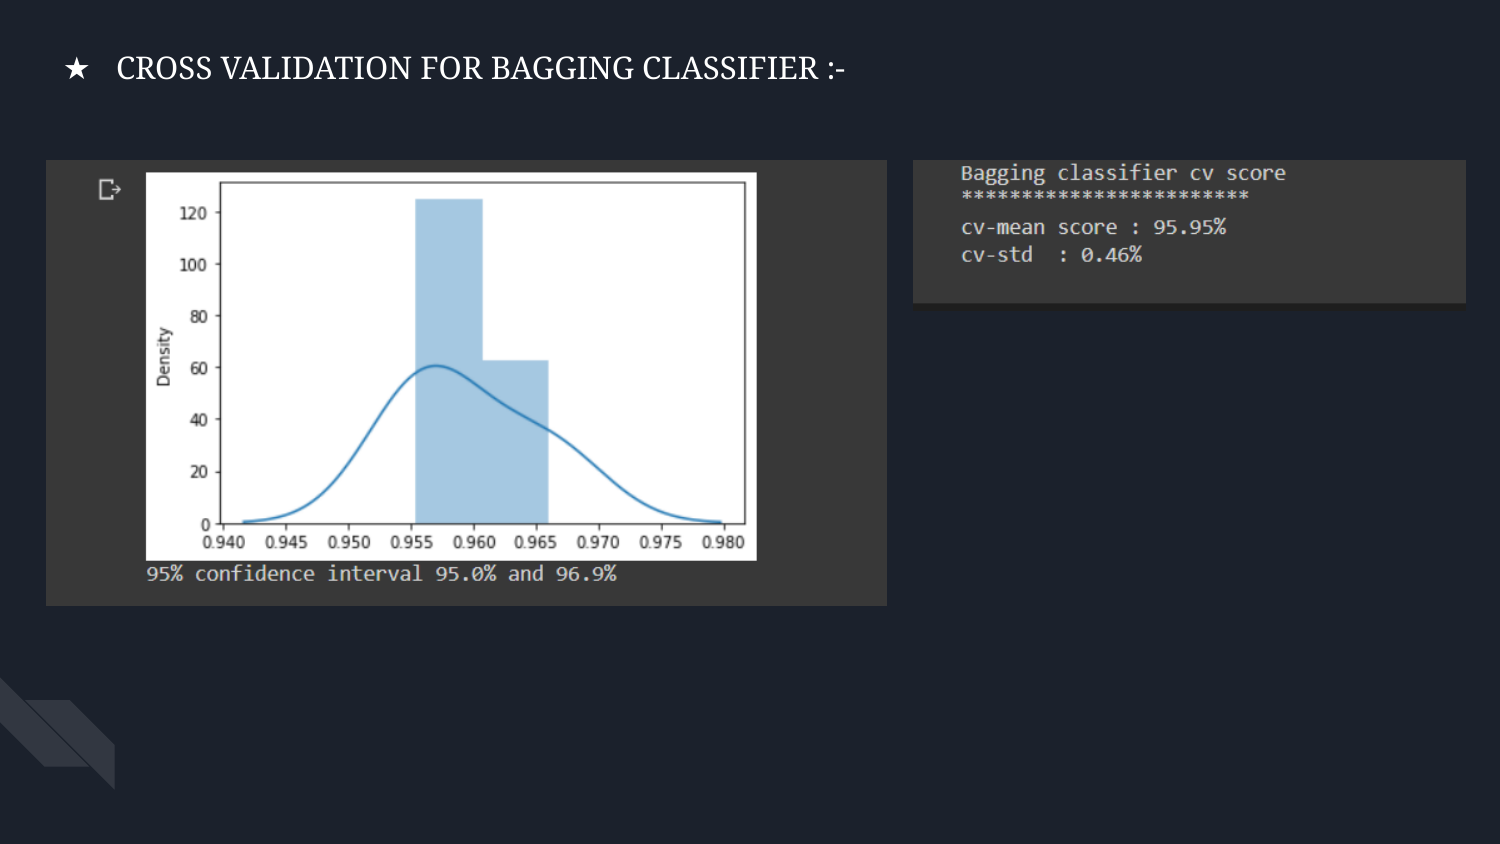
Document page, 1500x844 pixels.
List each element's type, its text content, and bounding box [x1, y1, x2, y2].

picture [45, 160, 887, 606]
picture [913, 160, 1467, 311]
text_box CROSS VALIDATION FOR BAGGING CLASSIFIER :- [25, 33, 1454, 811]
